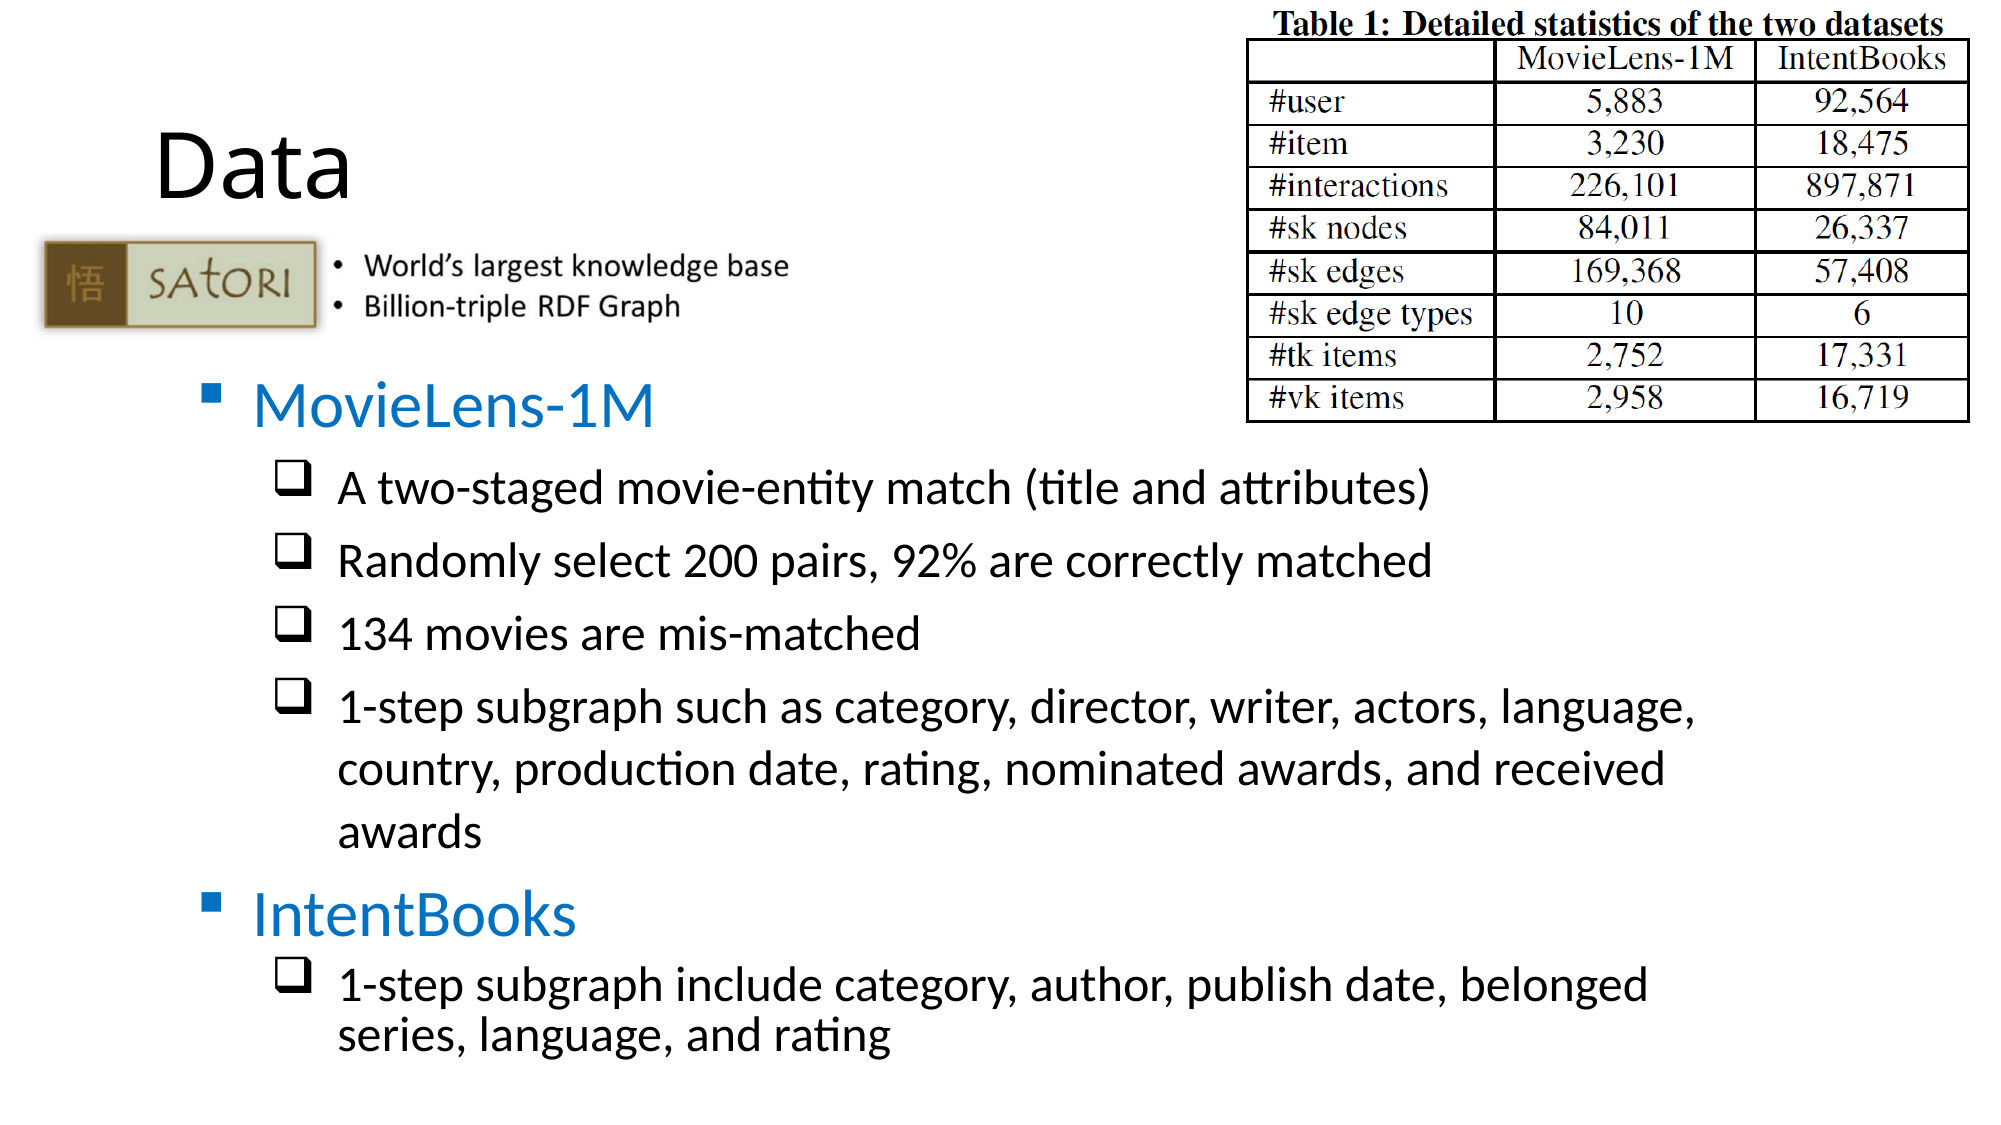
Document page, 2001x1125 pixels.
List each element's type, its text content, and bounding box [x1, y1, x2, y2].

picture [33, 233, 800, 343]
title Data [137, 59, 1229, 278]
list MovieLens-1M A two-staged movie-entity match (title and attributes) Randomly select 200 pairs, 92% are correctly matched 134 movies are mis-matched 1-step subgraph such as category, director, writer, actors, language, country, production date, rating, nominated awards, and received awards IntentBooks 1-step subgraph include category, author, publish date, belonged series, language, and rating [181, 362, 1800, 1076]
picture [1229, 0, 1988, 435]
